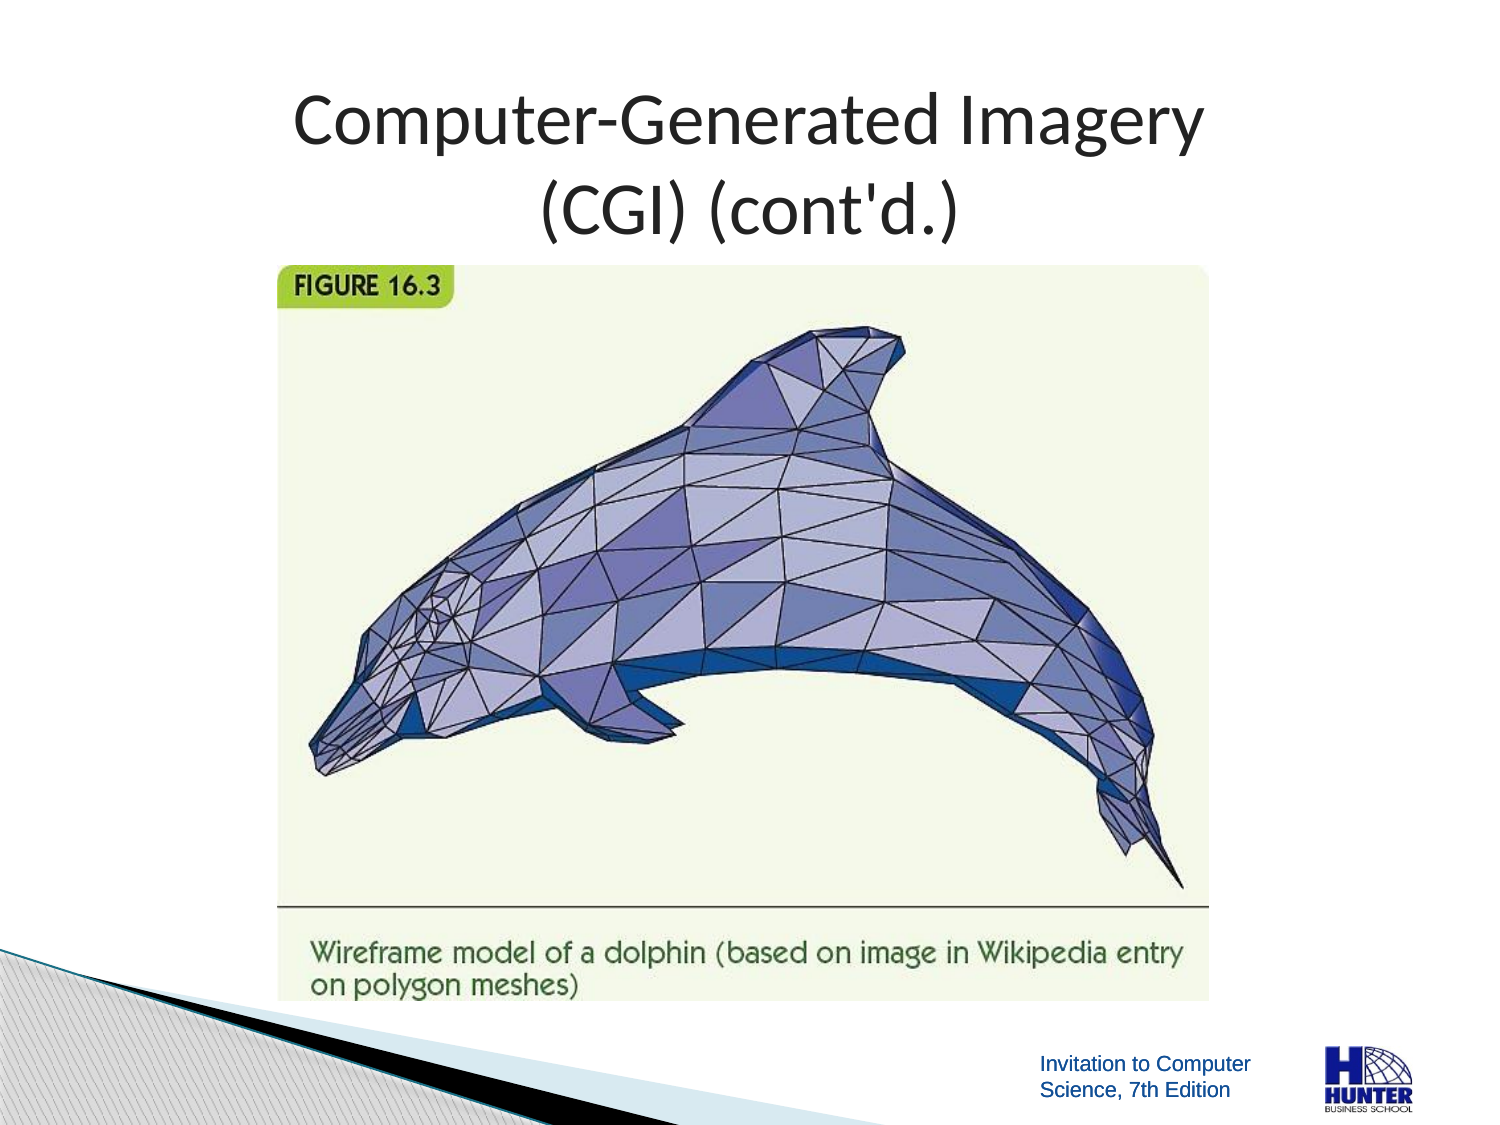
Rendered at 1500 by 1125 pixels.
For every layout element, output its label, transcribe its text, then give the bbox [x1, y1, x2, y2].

text_box Computer-Generated Imagery (CGI) (cont'd.) [253, 62, 1247, 250]
picture [1325, 1046, 1413, 1113]
picture [276, 265, 1210, 1002]
